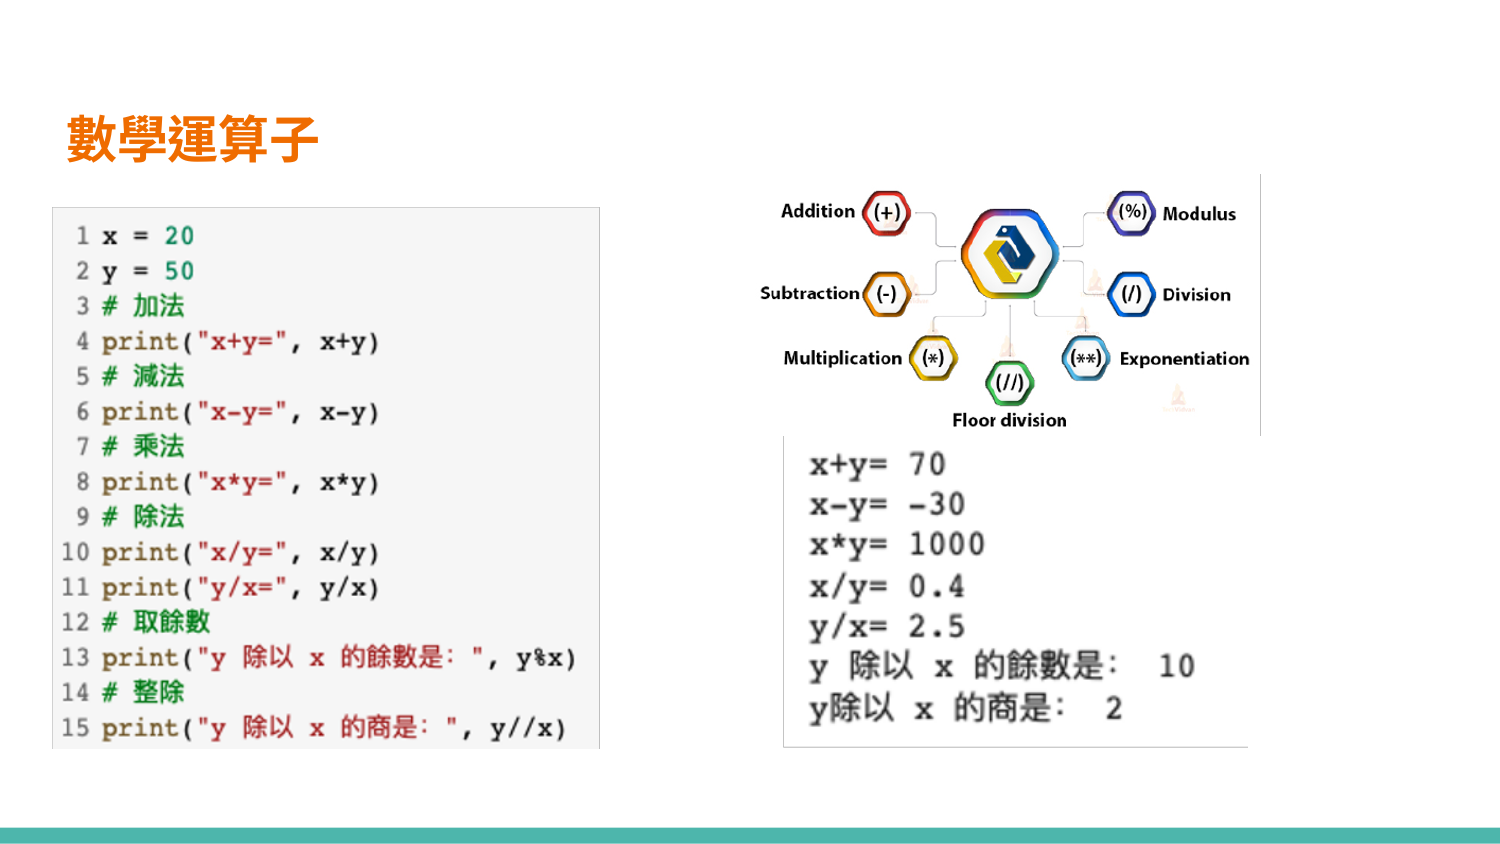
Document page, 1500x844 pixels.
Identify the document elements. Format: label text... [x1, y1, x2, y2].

title 數學運算子 [51, 72, 1449, 189]
picture [50, 206, 601, 749]
picture [749, 173, 1262, 749]
